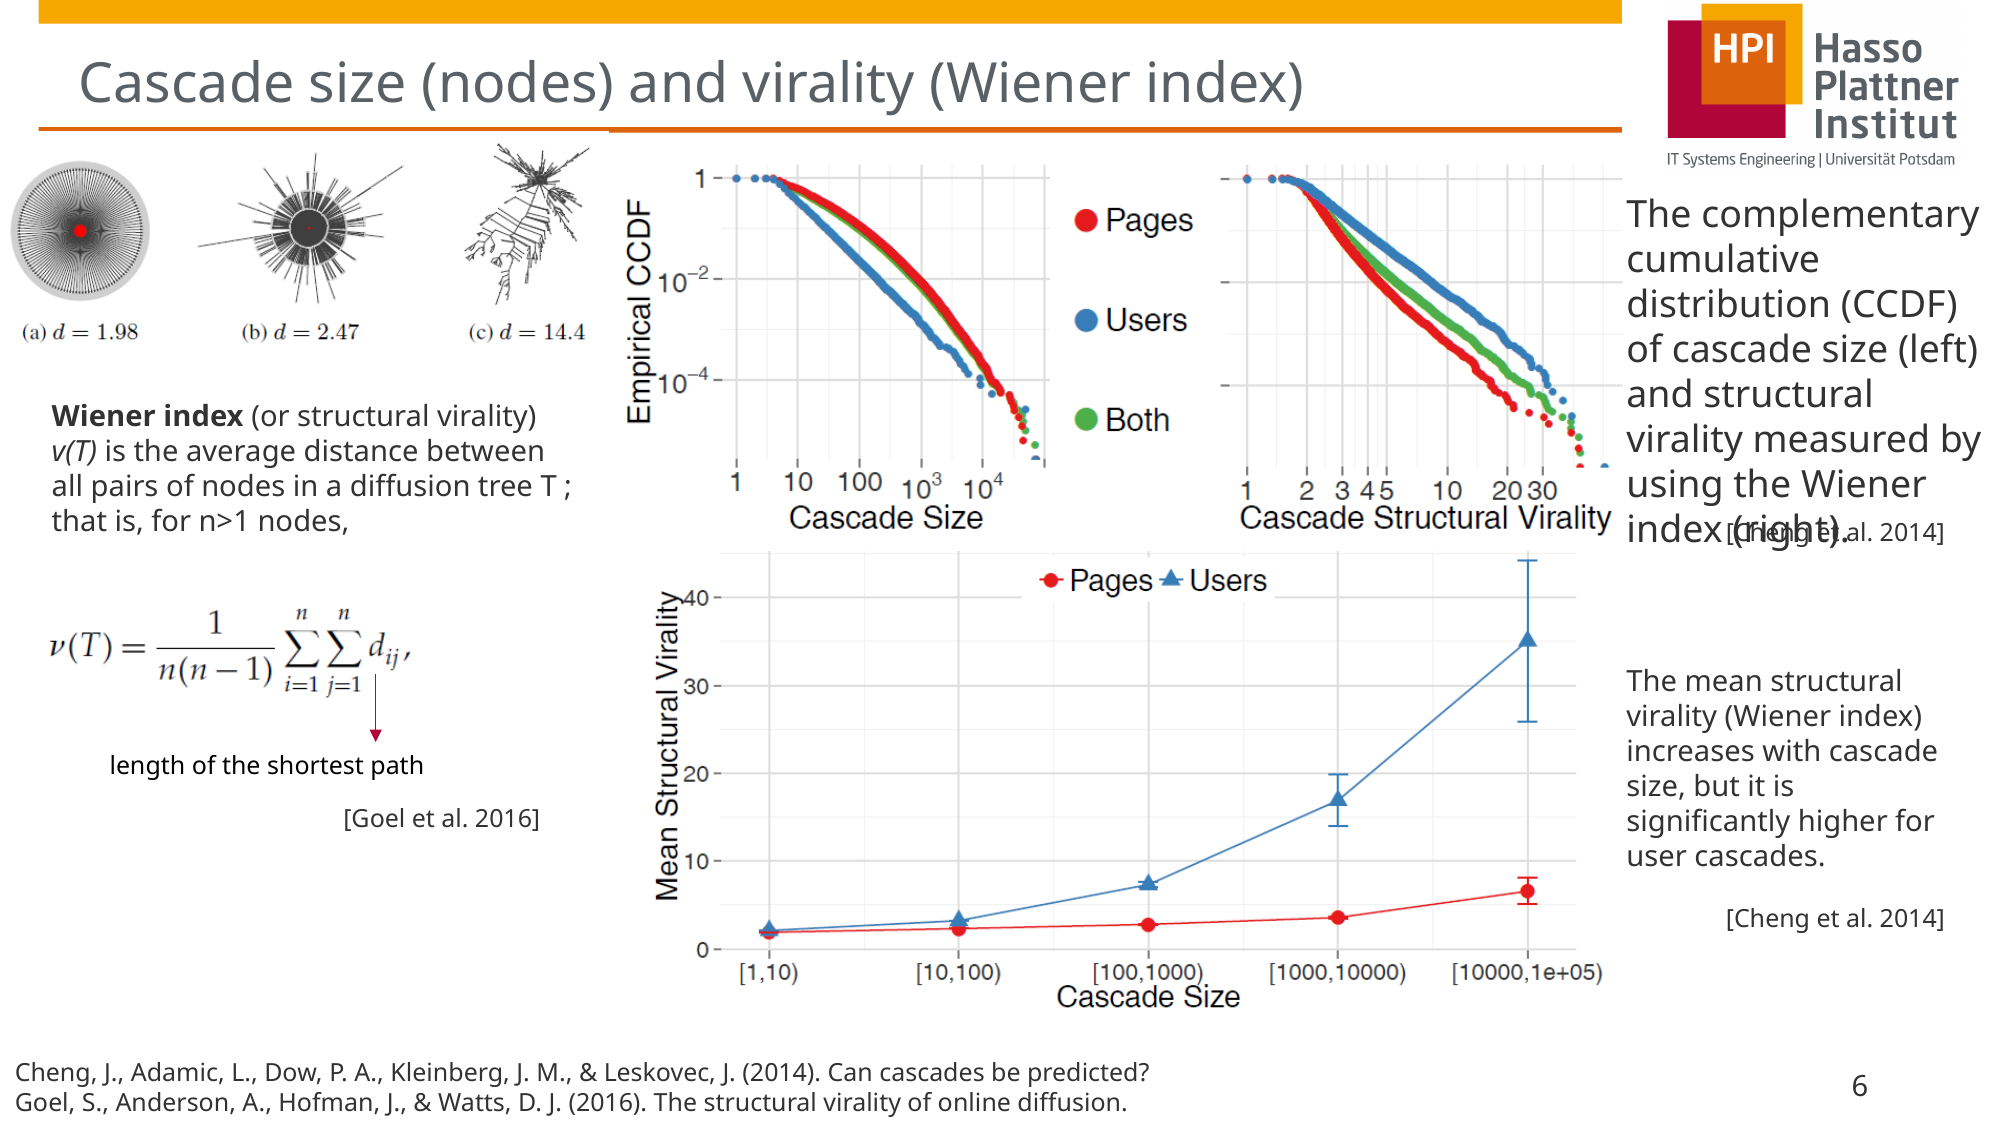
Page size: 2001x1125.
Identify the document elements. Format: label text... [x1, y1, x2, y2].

text_box Cheng, J., Adamic, L., Dow, P. A., Kleinberg, J. M., & Leskovec, J. (2014). Can cascades be predicted? Goel, S., Anderson, A., Hofman, J., & Watts, D. J. (2016). The structural virality of online diffusion. [0, 1049, 1350, 1124]
picture [0, 131, 609, 353]
picture [1664, 0, 1965, 170]
text_box The mean structural virality (Wiener index) increases with cascade size, but it is significantly higher for user cascades. [1618, 655, 1964, 880]
text_box The complementary cumulative distribution (CCDF) of cascade size (left) and structural virality measured by using the Wiener index (right). [1637, 182, 2000, 558]
picture [36, 595, 417, 715]
title Cascade size (nodes) and virality (Wiener index) [78, 23, 1583, 115]
text_box Wiener index (or structural virality) v(T) is the average distance between all pairs of nodes in a diffusion tree T ; that is, for n>1 nodes, [51, 397, 583, 584]
text_box length of the shortest path [94, 742, 475, 787]
slide_number 6 [1834, 1064, 1961, 1107]
text_box [Cheng et al. 2014] [1711, 508, 1994, 554]
picture [616, 148, 1637, 1021]
text_box [Goel et al. 2016] [328, 795, 611, 840]
text_box [Cheng et al. 2014] [1711, 895, 1994, 941]
